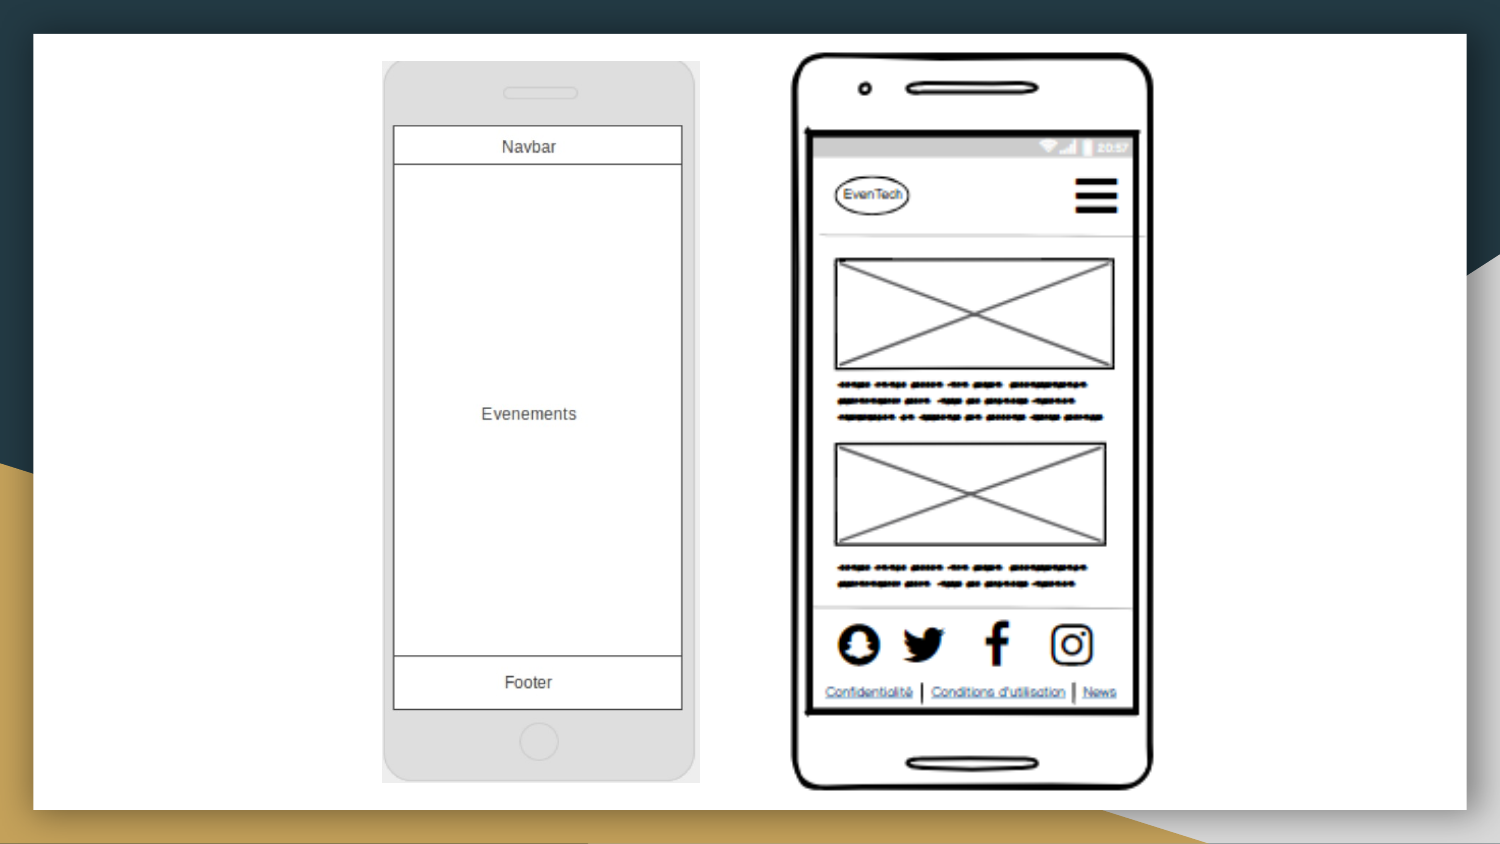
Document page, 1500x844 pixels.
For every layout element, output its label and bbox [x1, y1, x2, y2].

picture [381, 61, 701, 783]
picture [787, 47, 1164, 801]
